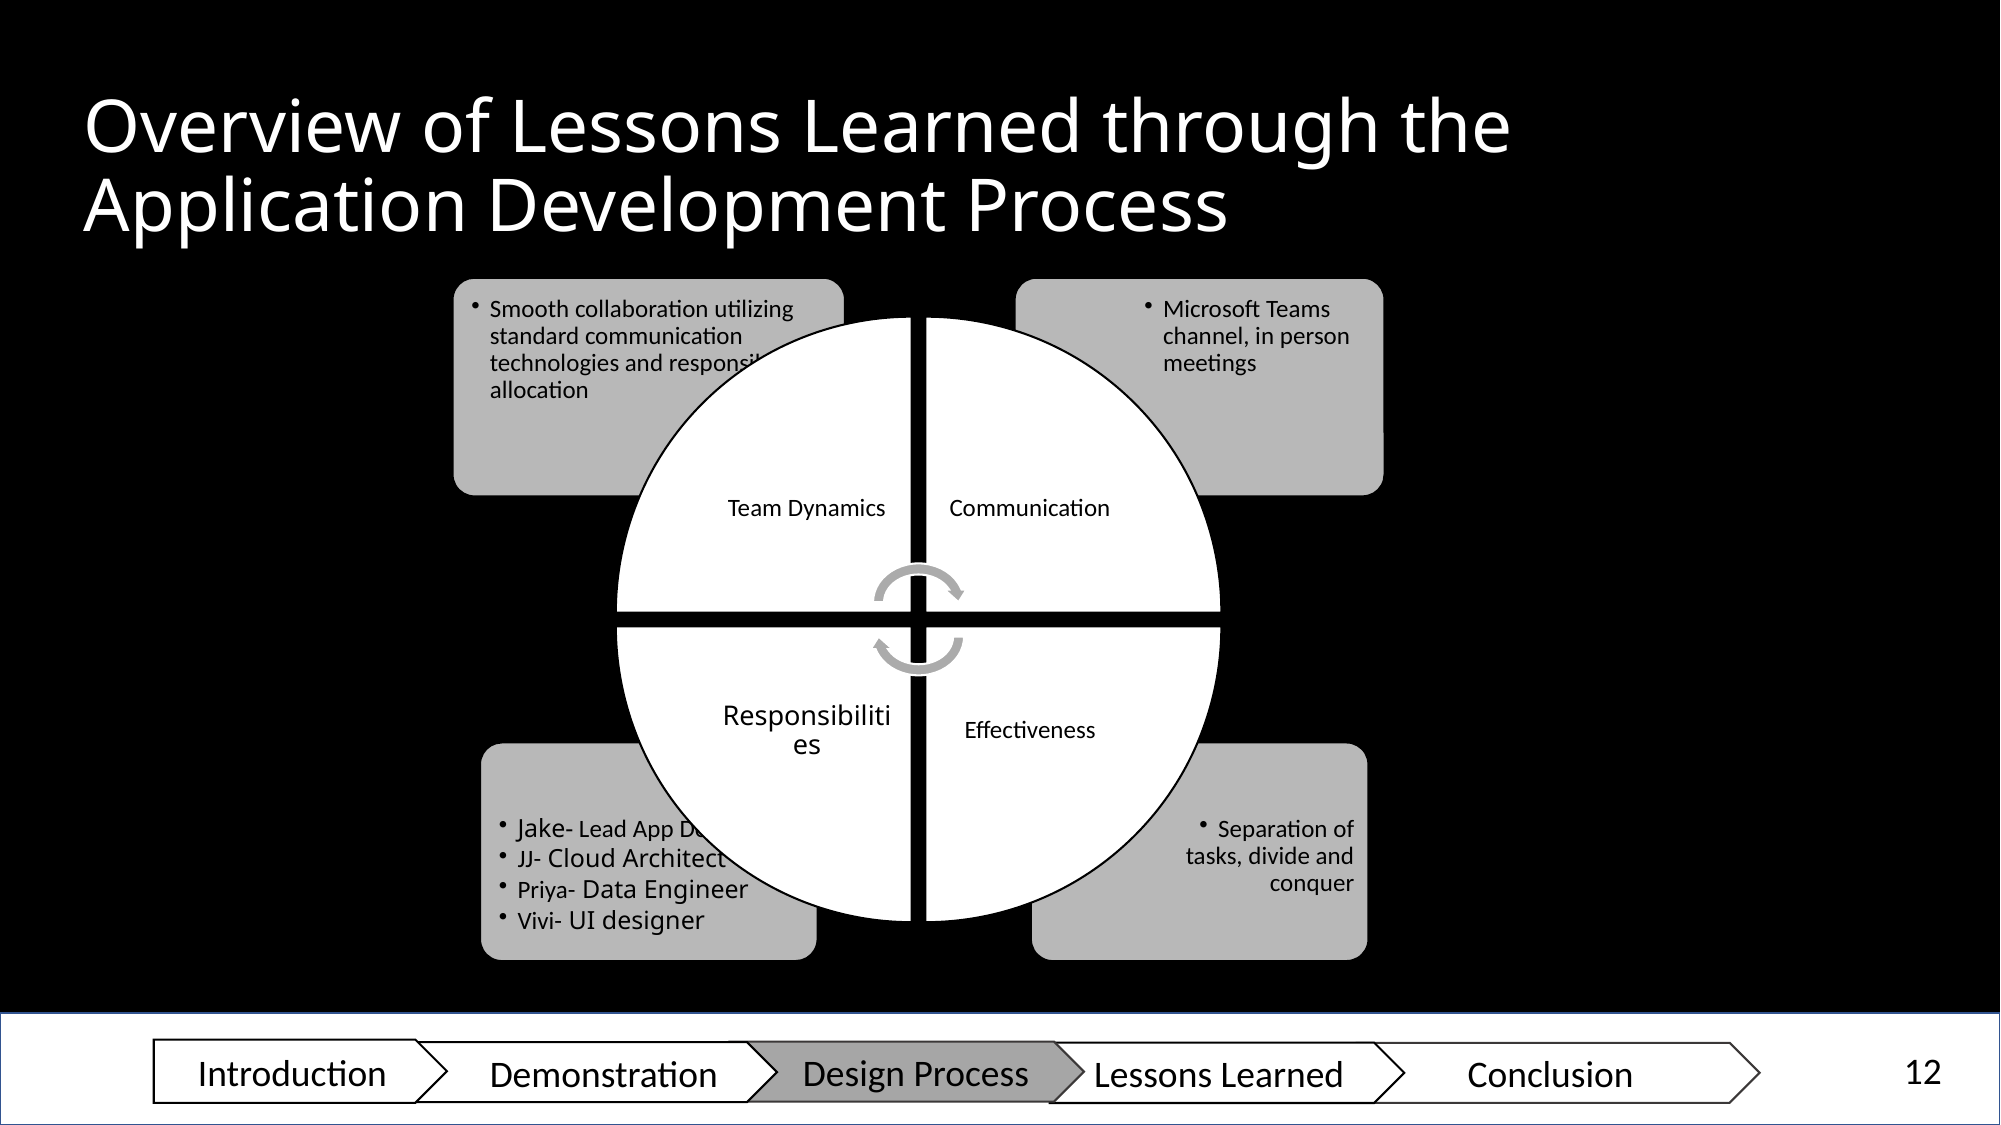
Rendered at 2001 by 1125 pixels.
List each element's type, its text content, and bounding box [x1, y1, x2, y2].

text_box Lessons Learned [1048, 1041, 1406, 1105]
text_box Introduction [152, 1038, 449, 1104]
title Overview of Lessons Learned through the Application Development Process [68, 59, 1794, 277]
text_box Design Process [728, 1040, 1086, 1103]
text_box Demonstration [417, 1041, 779, 1104]
text_box [0, 1012, 2000, 1125]
text_box 12 [1506, 1039, 1957, 1100]
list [0, 277, 2000, 962]
text_box Conclusion [1375, 1041, 1734, 1104]
